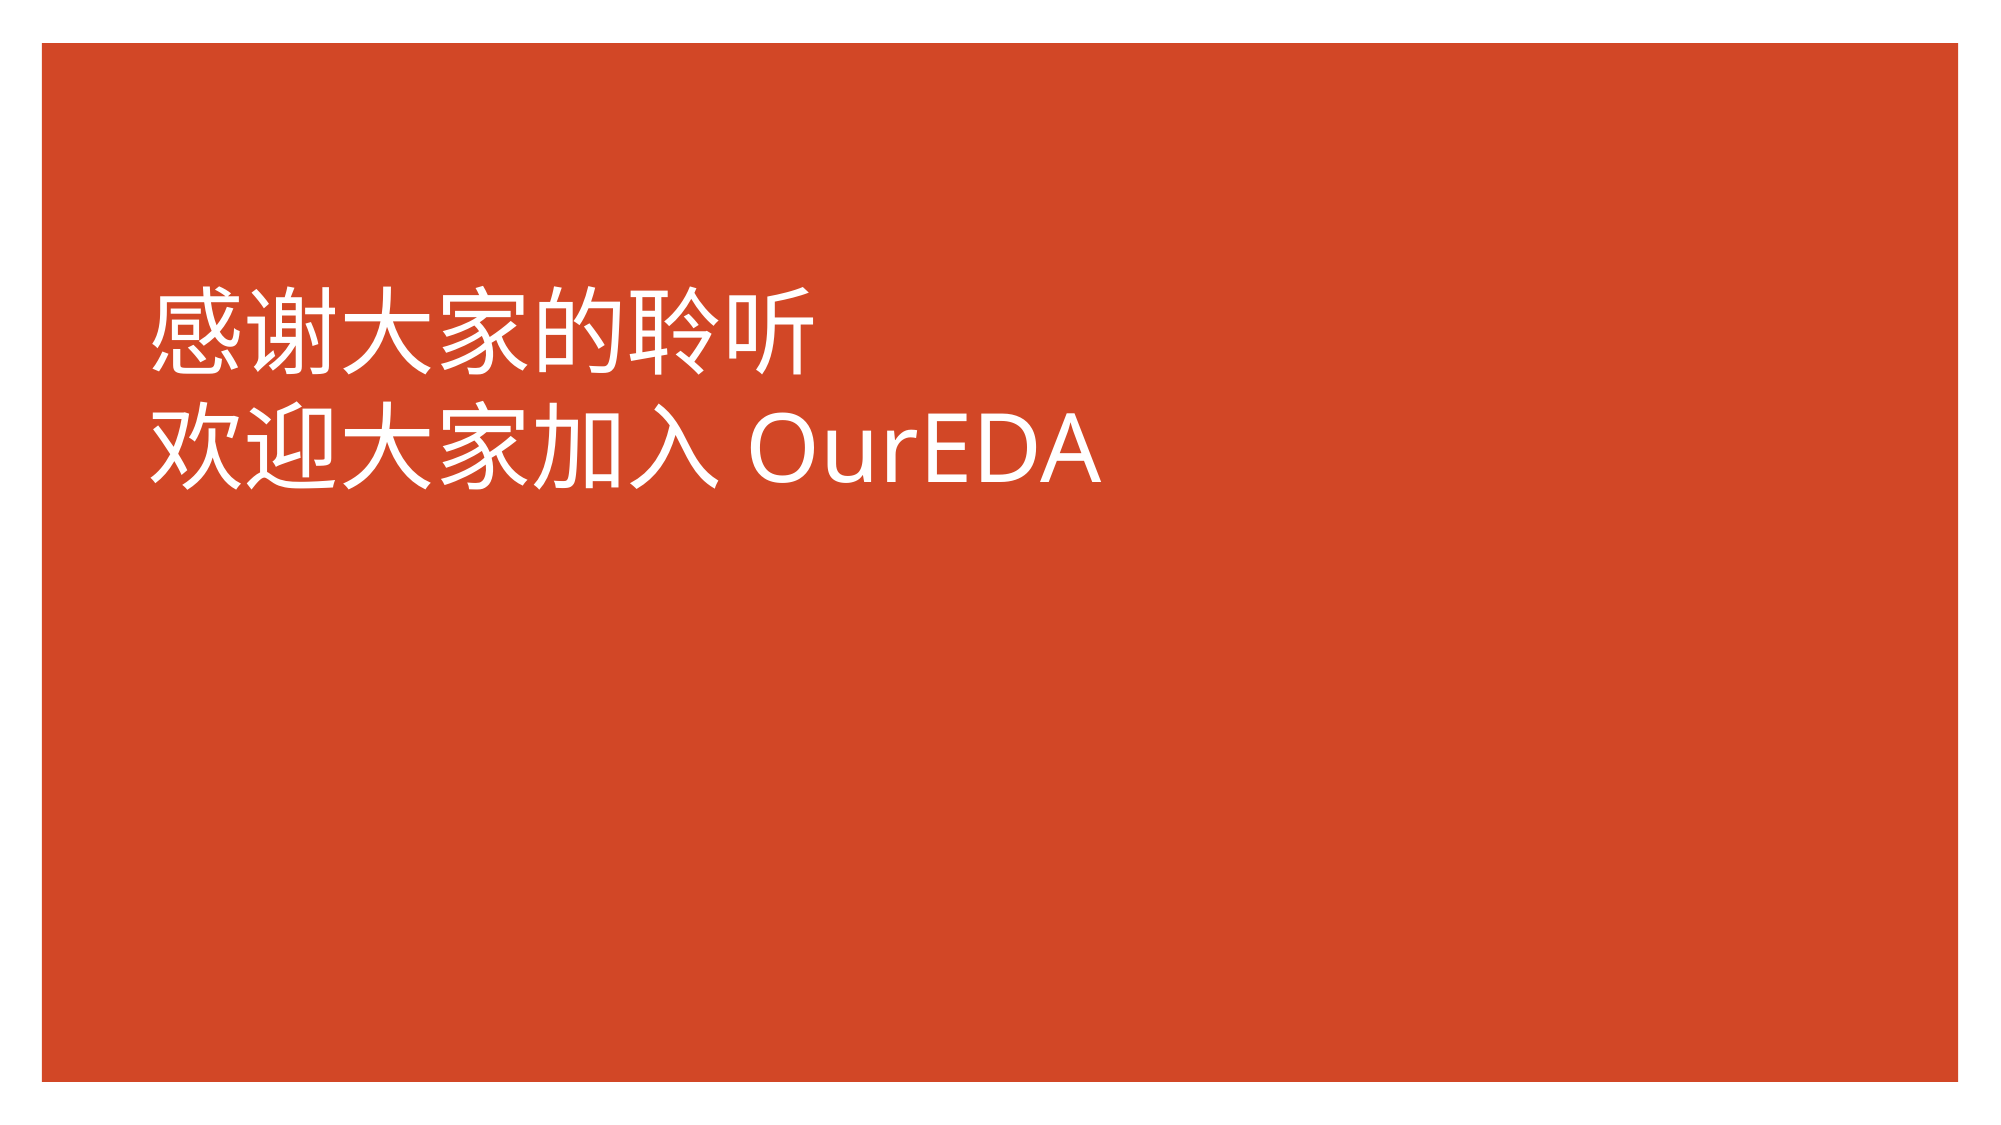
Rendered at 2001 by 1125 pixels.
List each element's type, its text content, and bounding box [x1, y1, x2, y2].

title 感谢大家的聆听 欢迎大家加入OurEDA [133, 190, 1875, 583]
